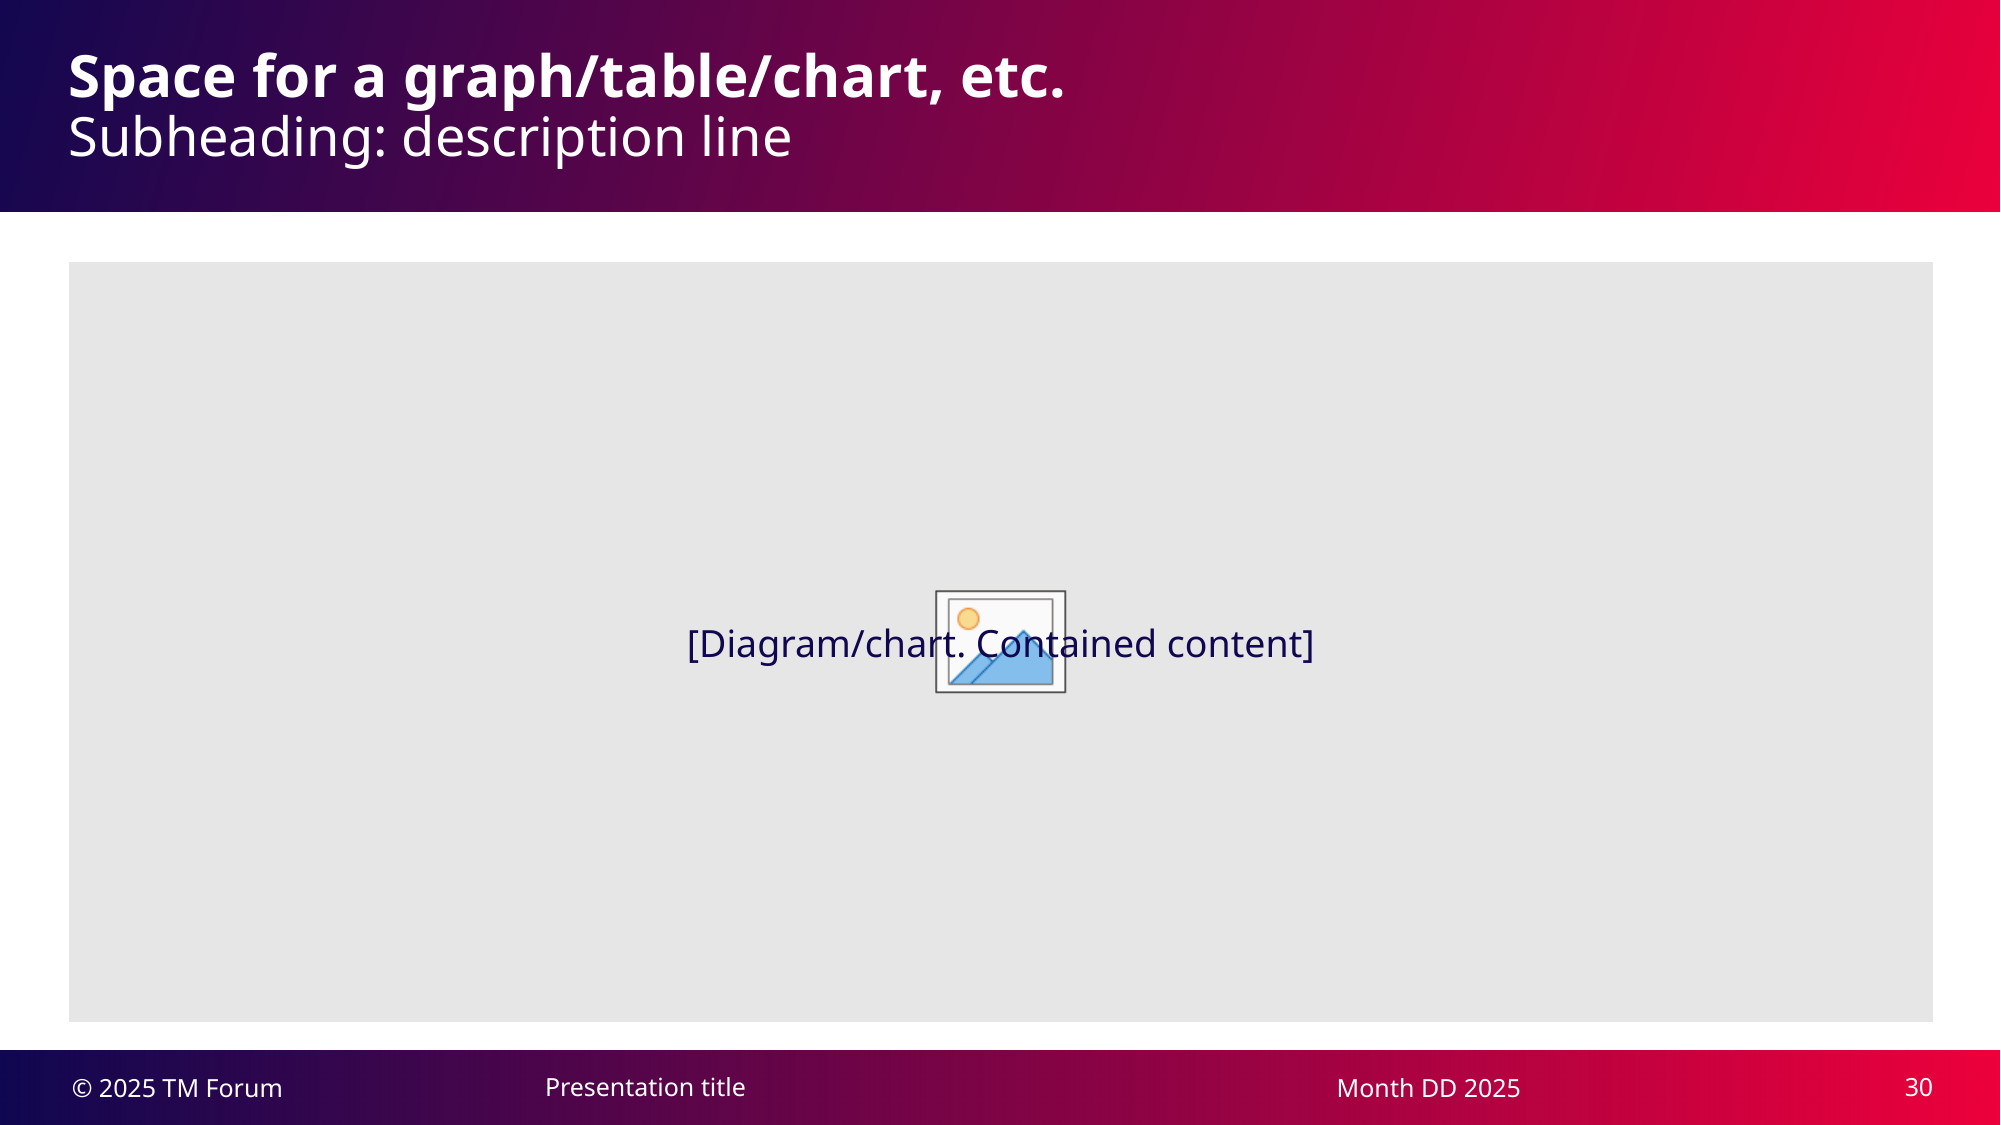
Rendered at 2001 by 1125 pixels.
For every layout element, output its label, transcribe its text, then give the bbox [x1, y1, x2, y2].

picture [68, 262, 1934, 1023]
picture [0, 1050, 2000, 1125]
slide_number Month DD 2025 [1336, 1072, 1730, 1104]
footer Presentation title [545, 1071, 1270, 1112]
list Space for a graph/table/chart, etc. Subheading: description line [68, 46, 1584, 215]
picture [0, 0, 2000, 212]
slide_number 30 [1807, 1071, 1934, 1103]
